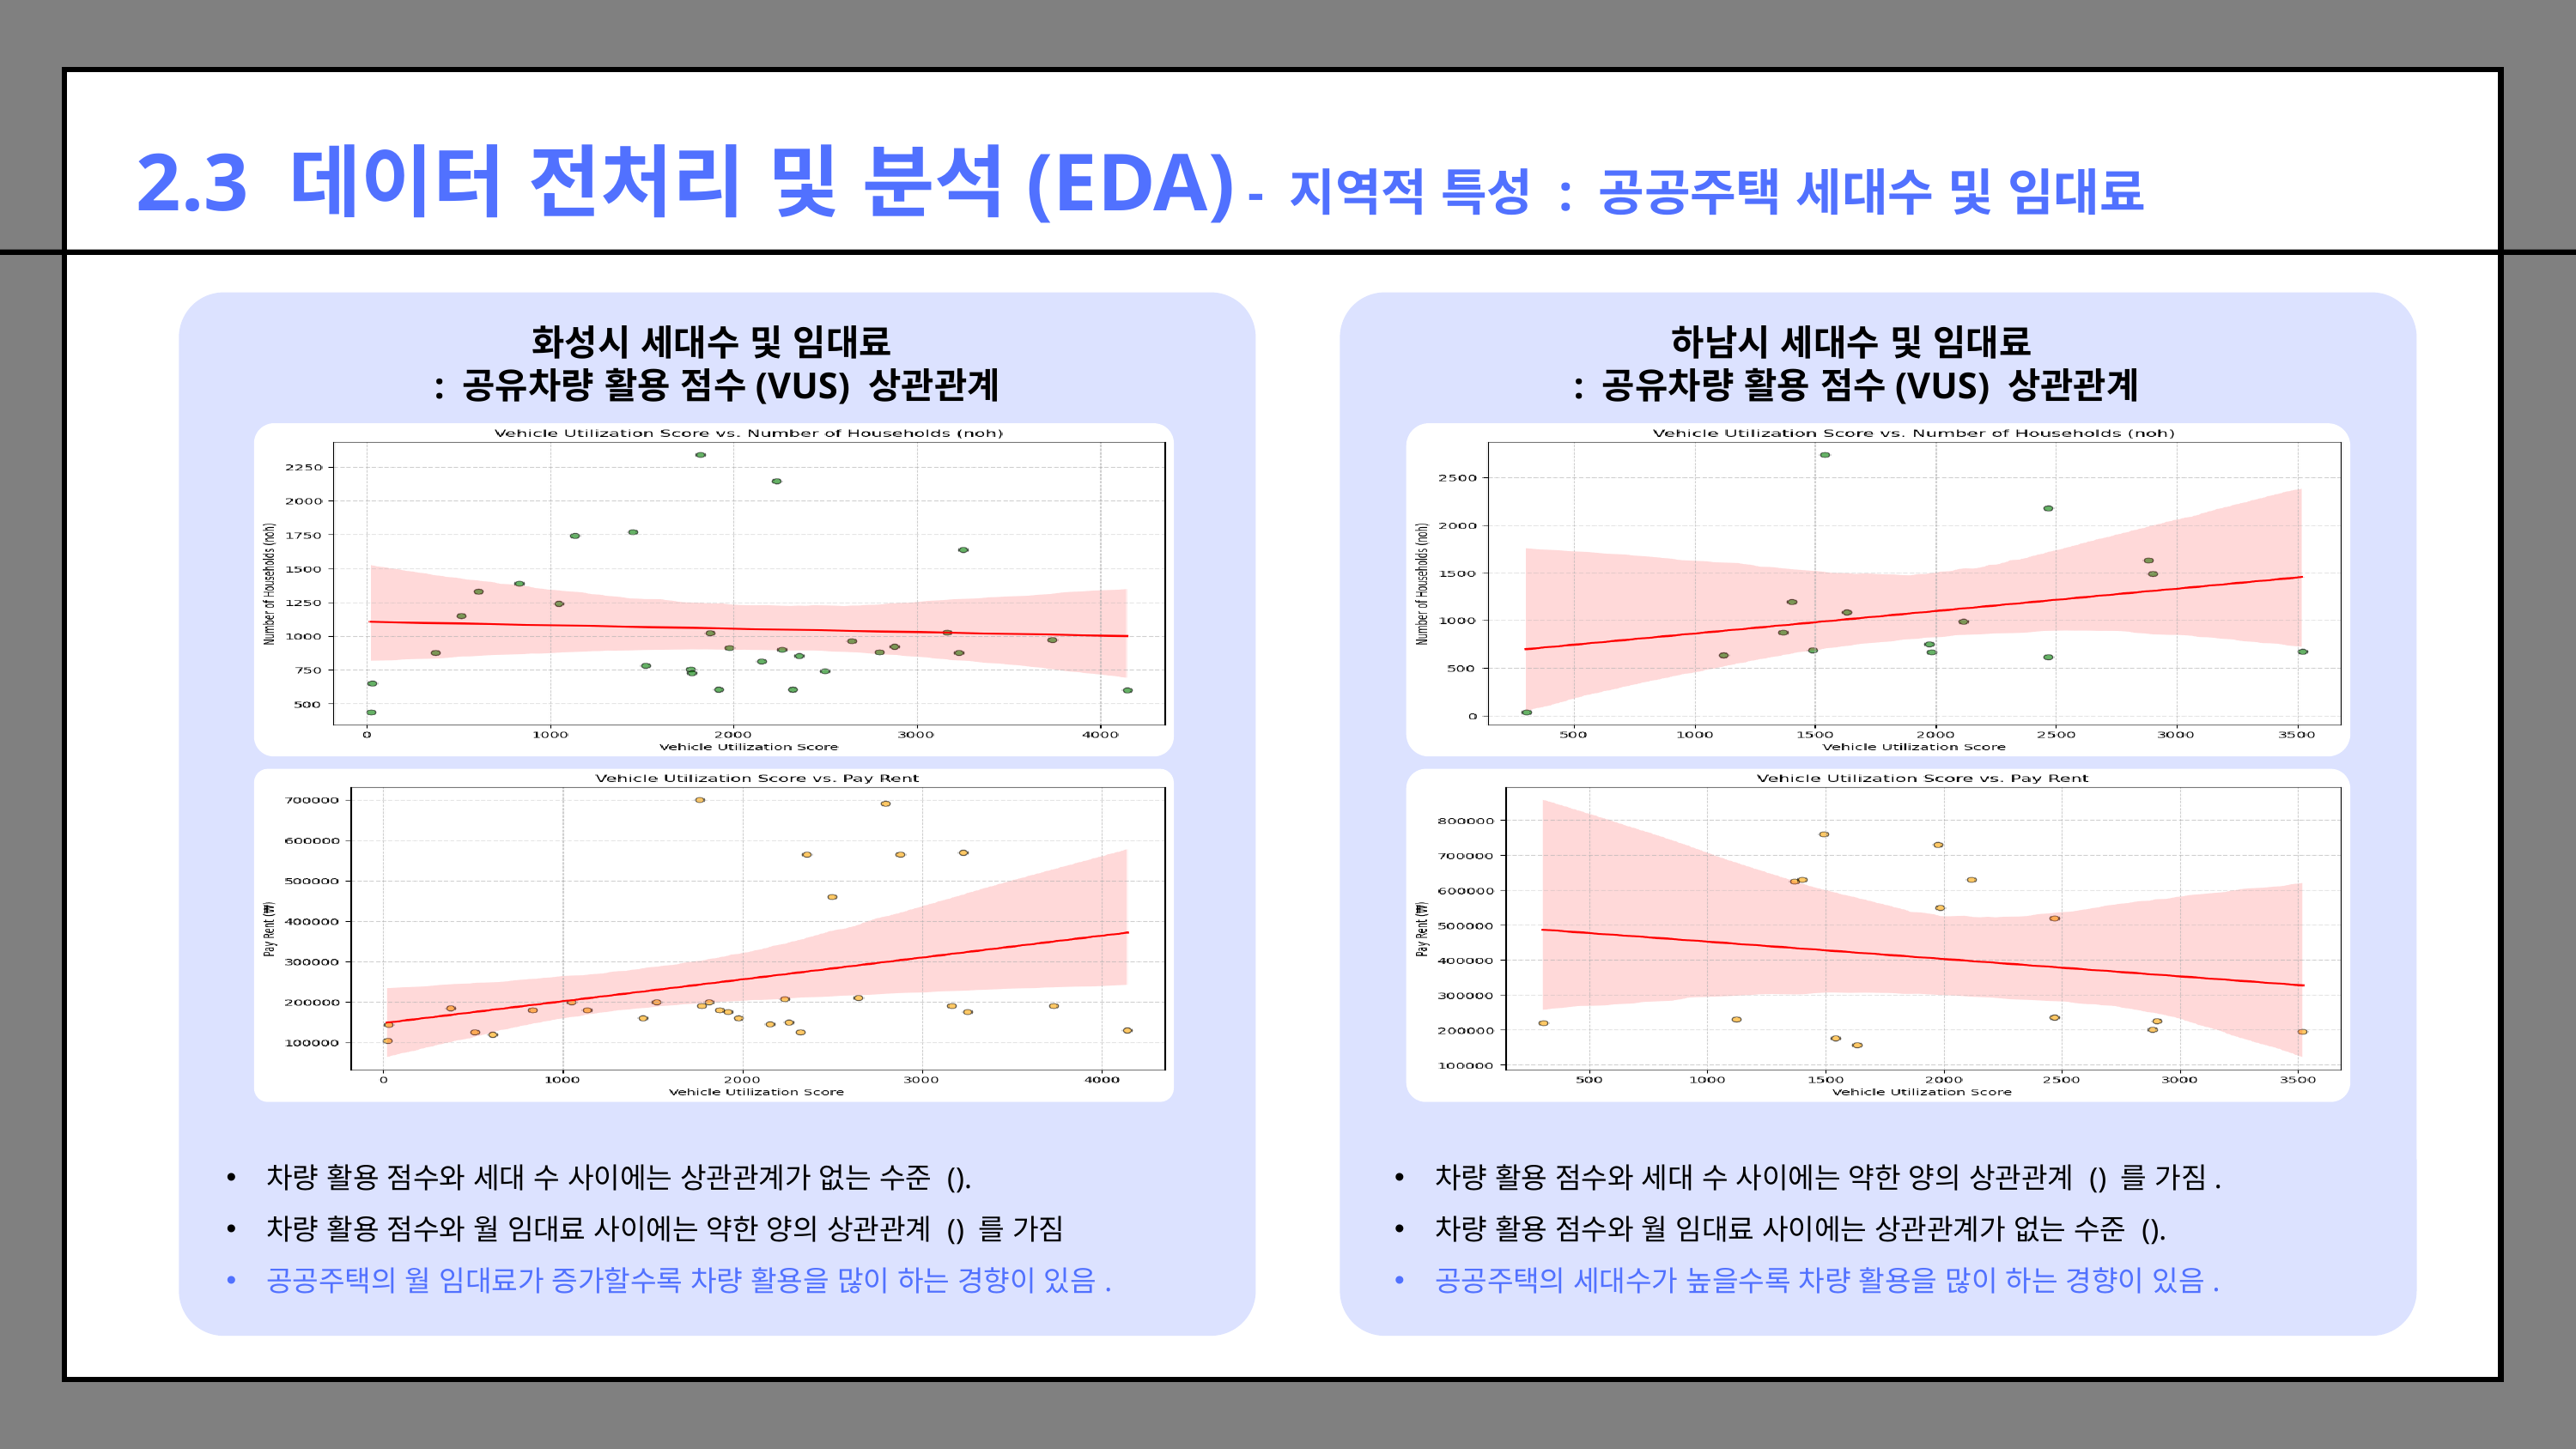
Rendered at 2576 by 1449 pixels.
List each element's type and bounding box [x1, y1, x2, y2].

picture [1406, 422, 2351, 757]
picture [253, 768, 1175, 1102]
text_box [64, 69, 2501, 1379]
picture [1406, 768, 2351, 1102]
picture [253, 422, 1175, 757]
